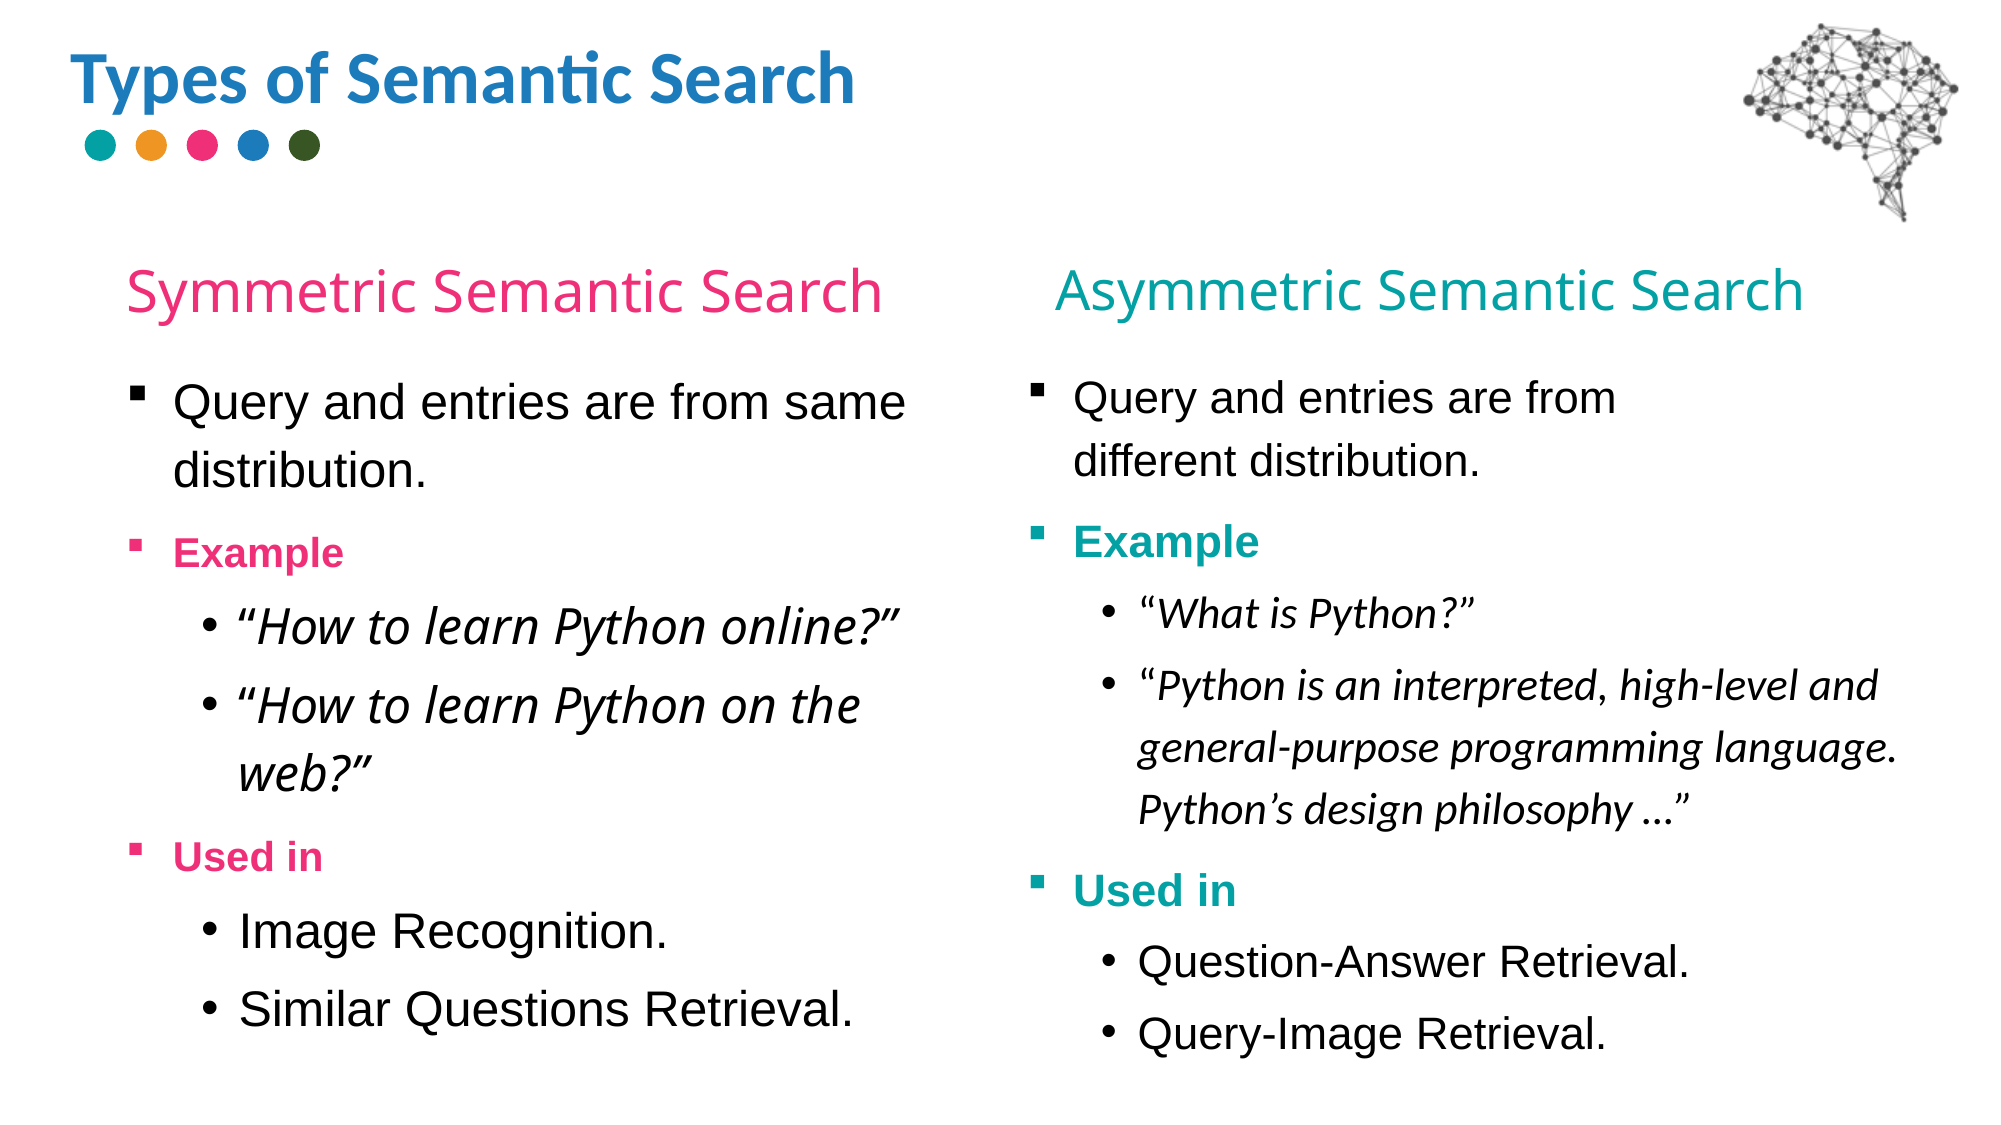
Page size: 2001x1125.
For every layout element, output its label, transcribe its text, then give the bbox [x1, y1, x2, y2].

text_box Query and entries are from same distribution. Example “How to learn Python online?” “How to learn Python on the web?” Used in Image Recognition. Similar Questions Retrieval. [126, 360, 973, 1066]
text_box Symmetric Semantic Search [126, 262, 919, 329]
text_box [84, 129, 320, 161]
text_box Types of Semantic Search [55, 20, 1056, 216]
text_box Asymmetric Semantic Search [1055, 262, 1838, 329]
text_box Query and entries are from different distribution. Example “What is Python?” “Python is an interpreted, high-level and general-purpose programming language. Python’s design philosophy …” Used in Question-Answer Retrieval. Query-Image Retrieval. [1027, 360, 1942, 1066]
picture [1656, 0, 2000, 244]
